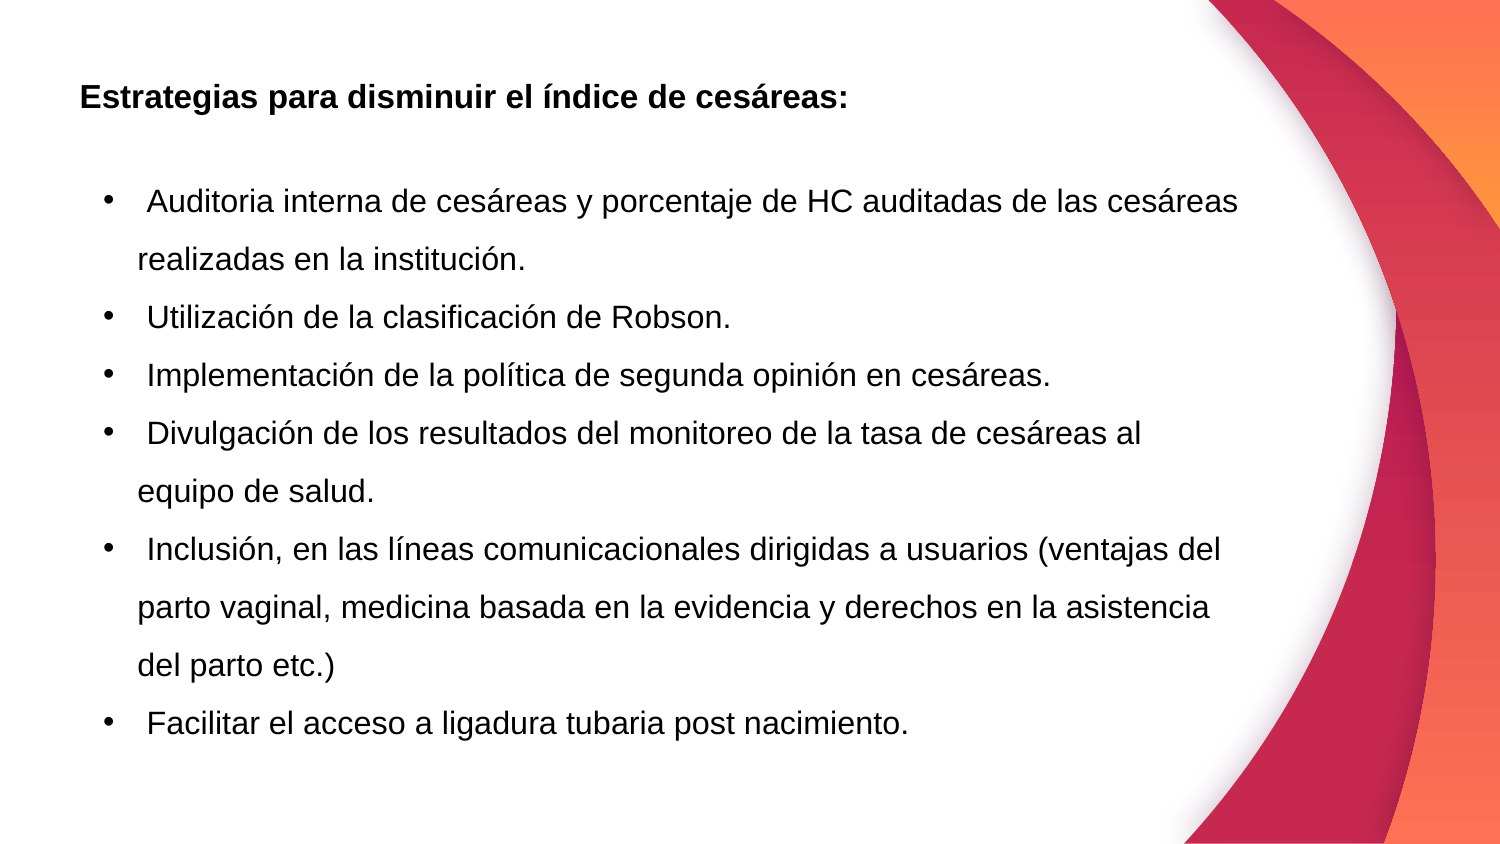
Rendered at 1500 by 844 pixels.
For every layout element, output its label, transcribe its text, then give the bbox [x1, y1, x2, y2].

text_box Estrategias para disminuir el índice de cesáreas: [64, 67, 1270, 233]
text_box Auditoria interna de cesáreas y porcentaje de HC auditadas de las cesáreas realizadas en la institución. Utilización de la clasificación de Robson. Implementación de la política de segunda opinión en cesáreas. Divulgación de los resultados del monitoreo de la tasa de cesáreas al equipo de salud. Inclusión, en las líneas comunicacionales dirigidas a usuarios (ventajas del parto vaginal, medicina basada en la evidencia y derechos en la asistencia del parto etc.) Facilitar el acceso a ligadura tubaria post nacimiento. [88, 233, 1258, 753]
